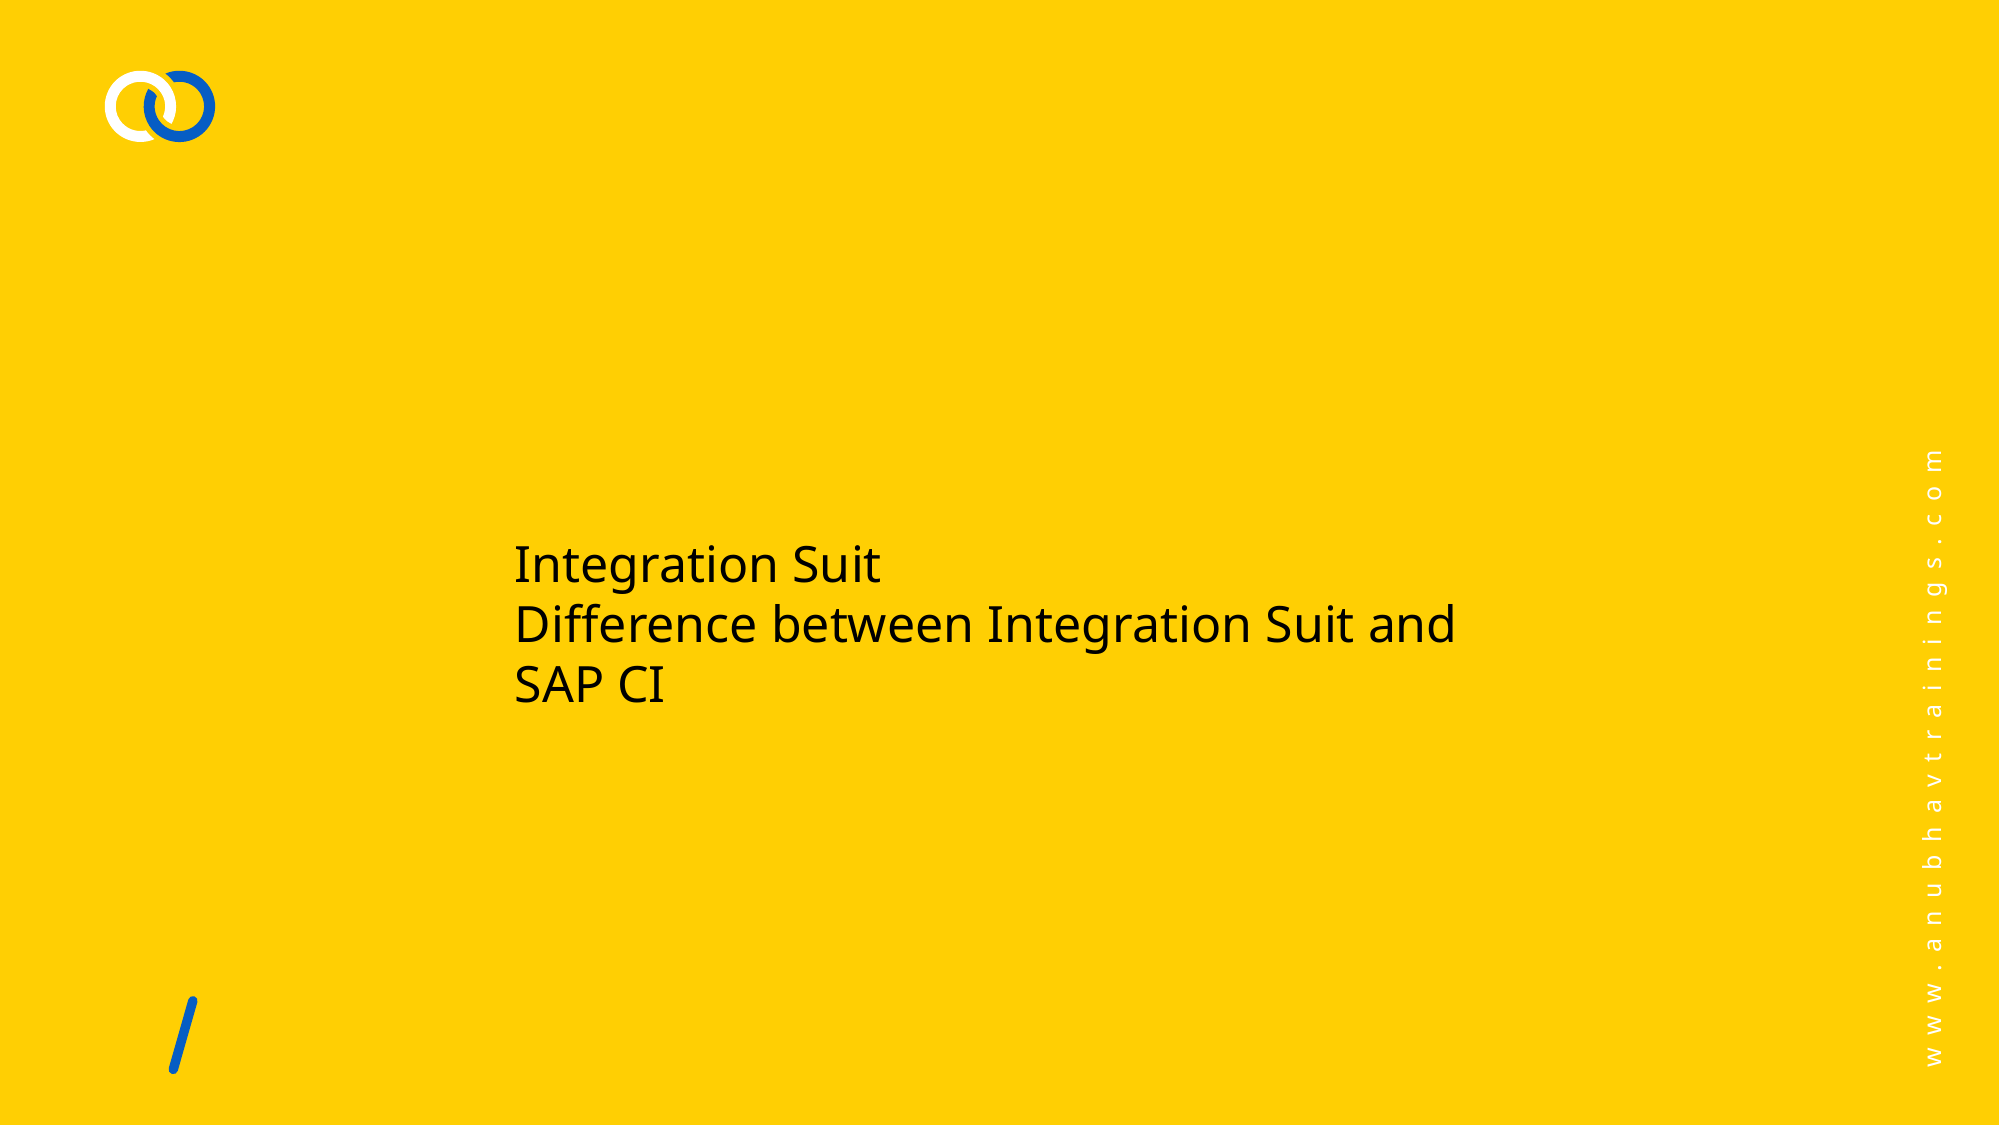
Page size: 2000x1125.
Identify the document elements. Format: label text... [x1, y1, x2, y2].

footer www.anubhavtrainings.com [1901, 434, 1961, 1068]
text_box Integration Suit Difference between Integration Suit and SAP CI [500, 525, 1500, 780]
